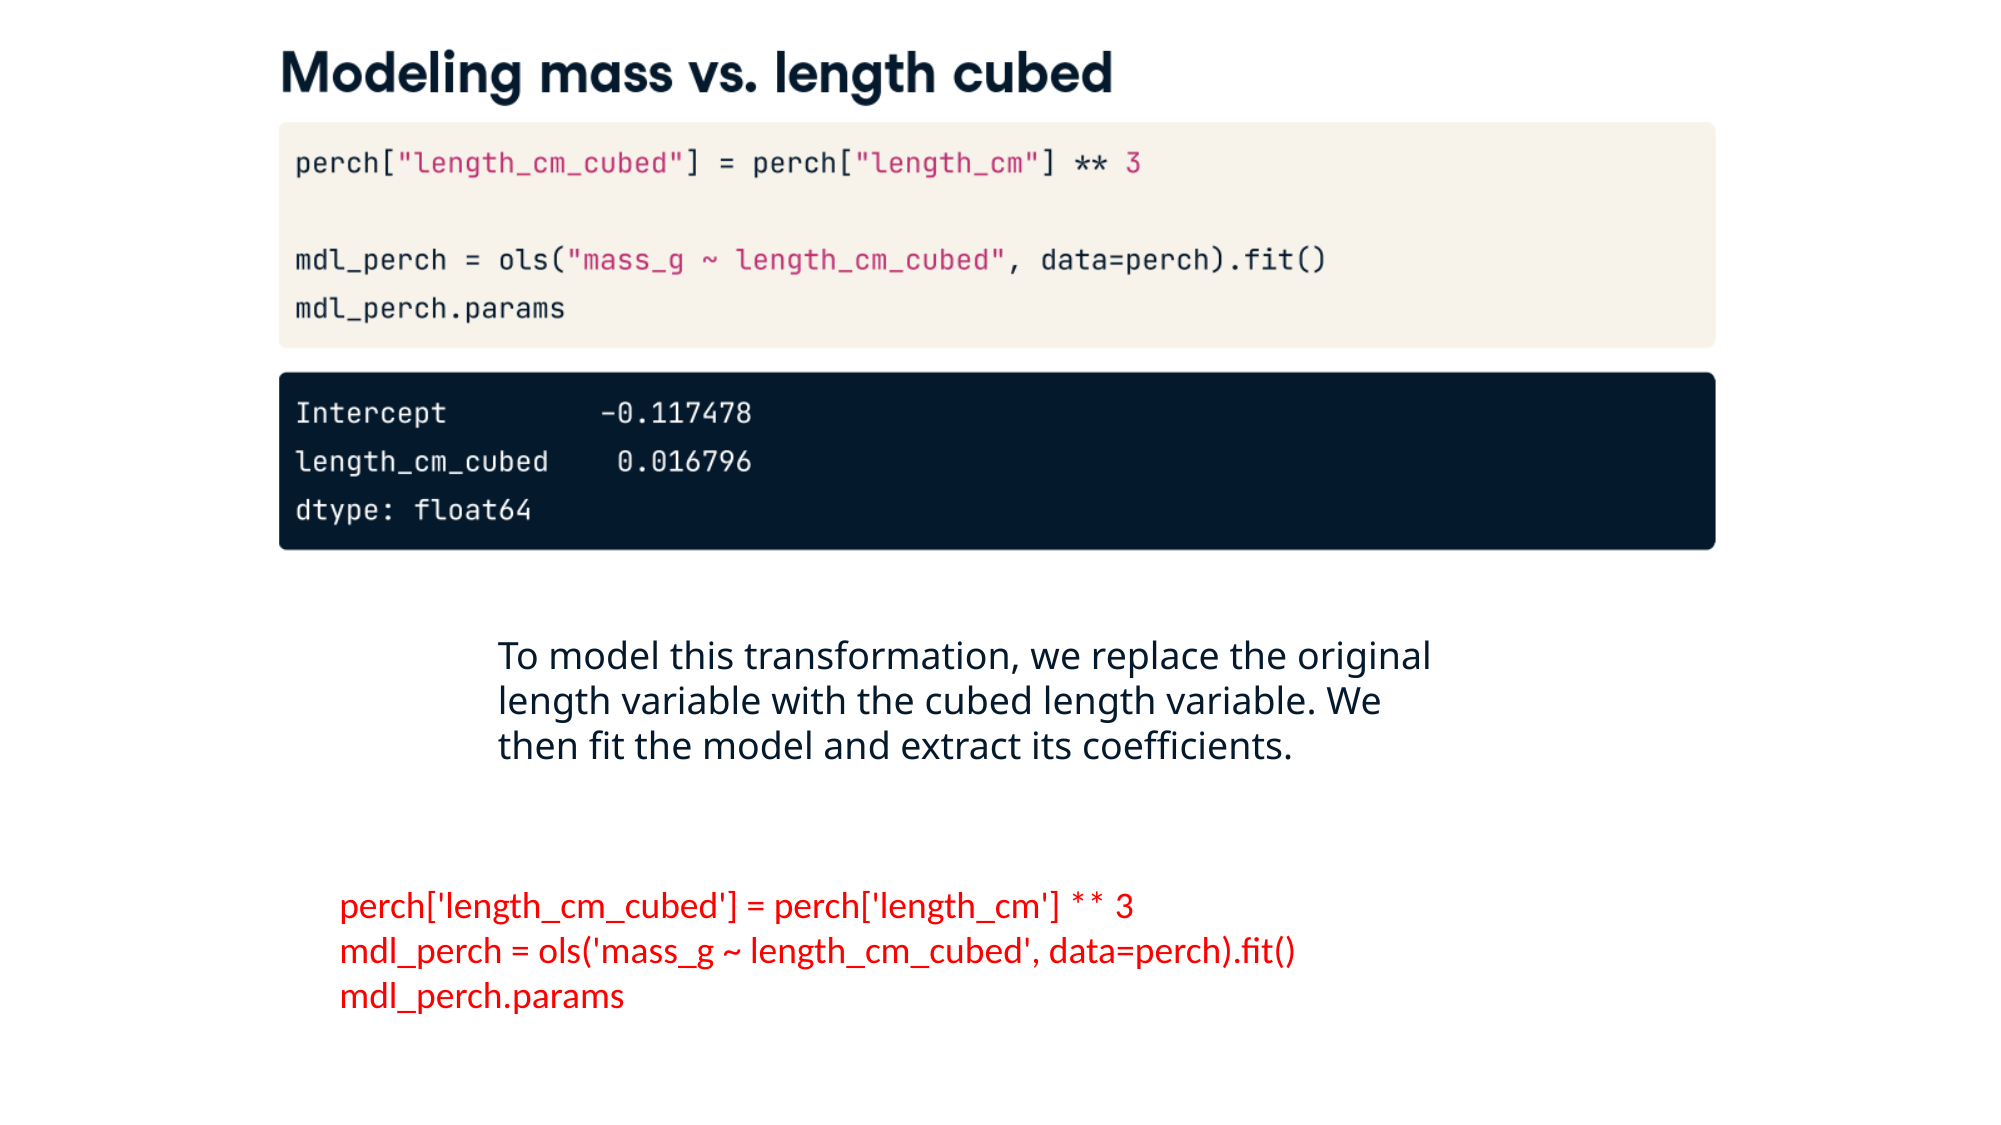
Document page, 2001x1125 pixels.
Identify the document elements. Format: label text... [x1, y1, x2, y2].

text_box perch['length_cm_cubed'] = perch['length_cm'] ** 3 mdl_perch = ols('mass_g ~ length_cm_cubed', data=perch).fit() mdl_perch.params [324, 873, 1705, 1024]
text_box To model this transformation, we replace the original length variable with the cubed length variable. We then fit the model and extract its coefficients. [483, 624, 1484, 775]
picture [268, 31, 1732, 563]
